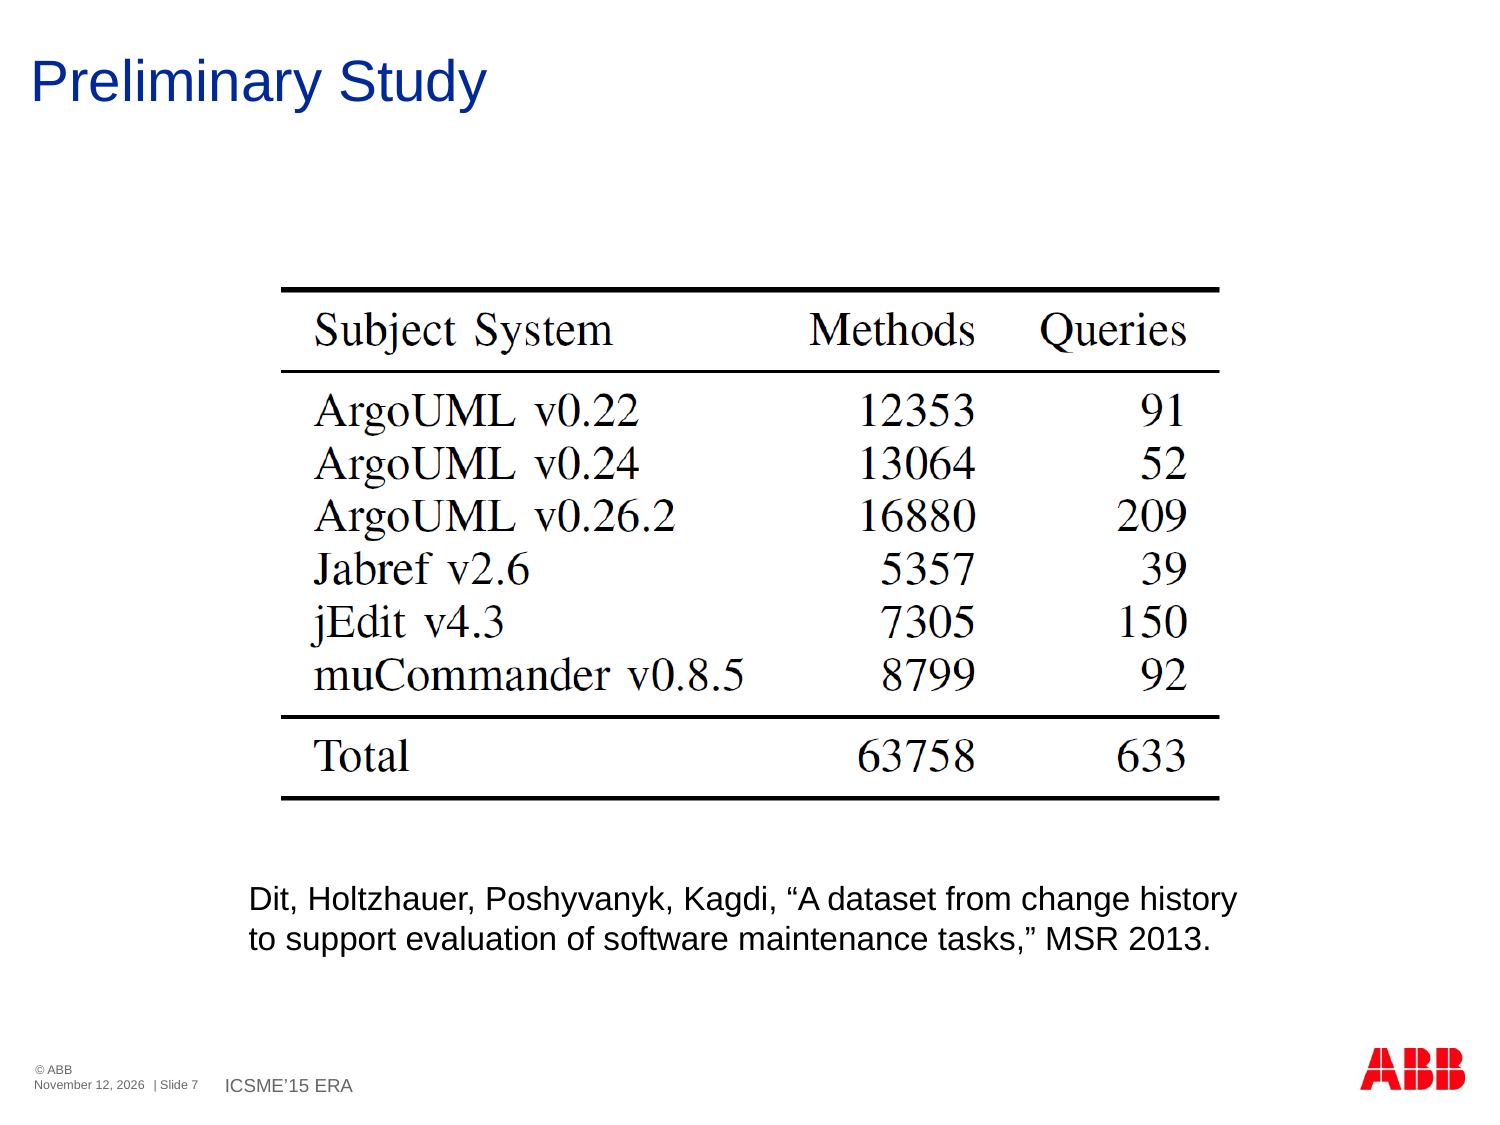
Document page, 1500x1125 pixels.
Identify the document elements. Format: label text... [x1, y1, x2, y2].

picture [280, 286, 1220, 802]
title Preliminary Study [0, 0, 1500, 114]
list ICSME’15 ERA [224, 1074, 1146, 1100]
picture [1354, 1048, 1465, 1090]
text_box Dit, Holtzhauer, Poshyvanyk, Kagdi, “A dataset from change history to support evaluation of software maintenance tasks,” MSR 2013. [236, 865, 1264, 1010]
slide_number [34, 1077, 154, 1094]
